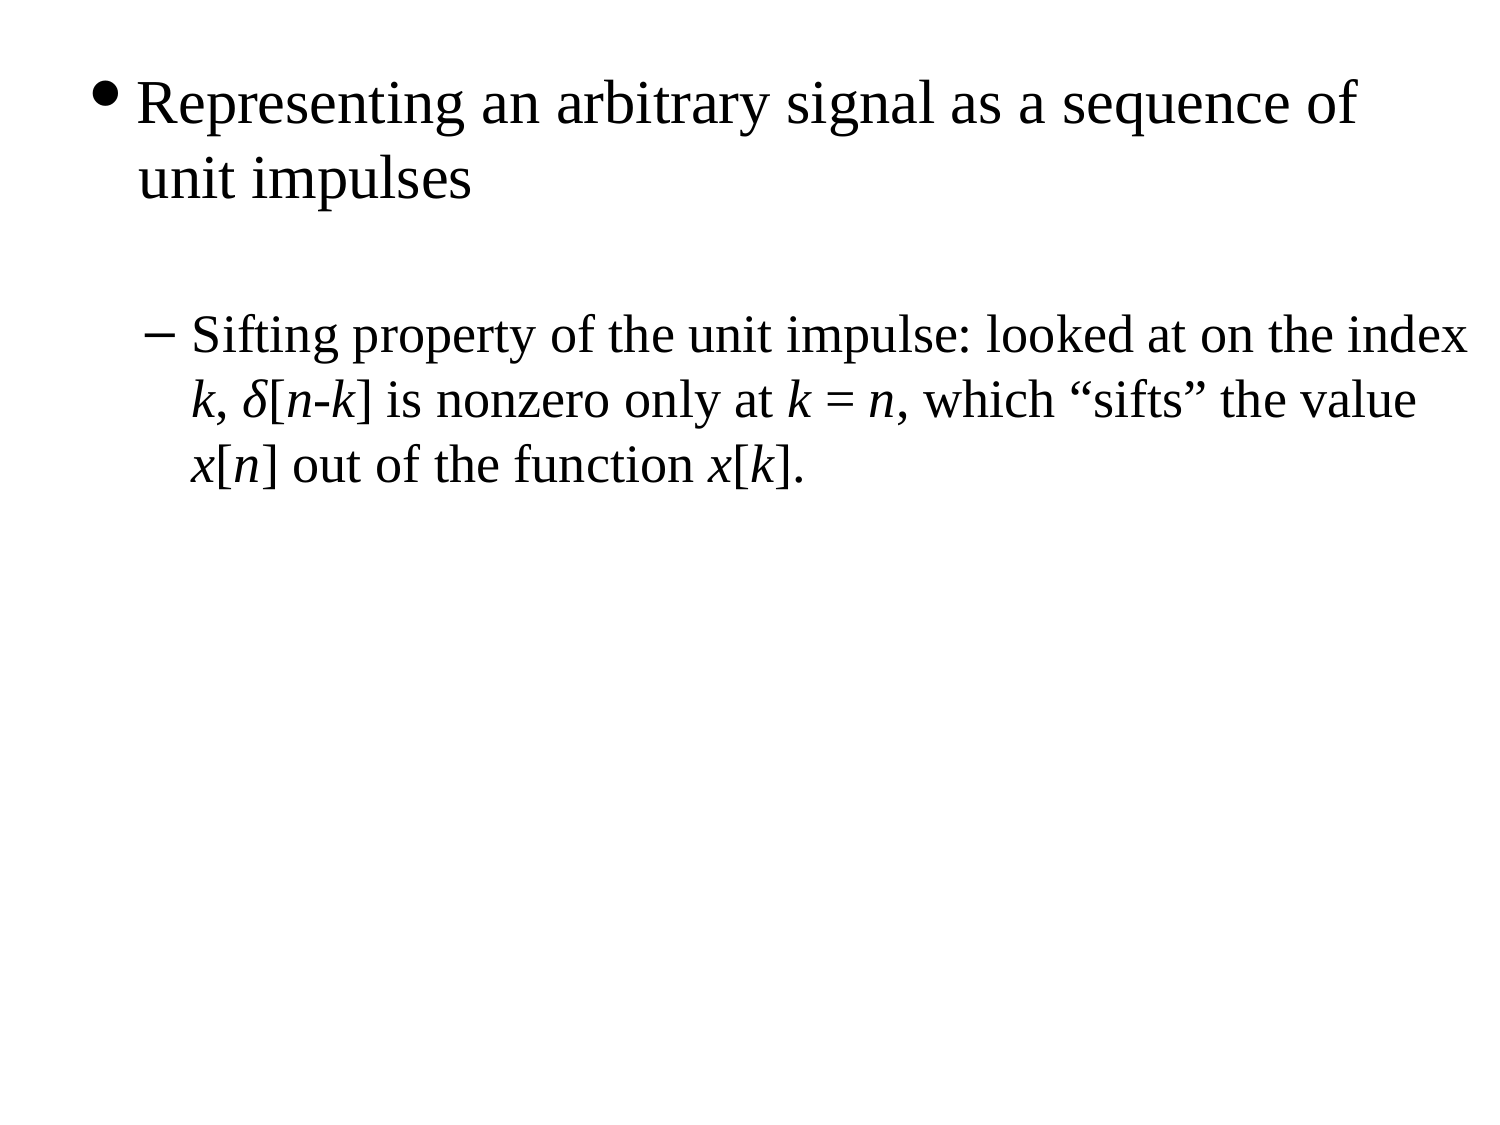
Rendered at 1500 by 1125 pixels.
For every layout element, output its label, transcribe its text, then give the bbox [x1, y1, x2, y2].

text_box Representing an arbitrary signal as a sequence of unit impulses Sifting property of the unit impulse: looked at on the index k, δ[n-k] is nonzero only at k = n, which “sifts” the value x[n] out of the function x[k]. [0, 53, 1500, 501]
